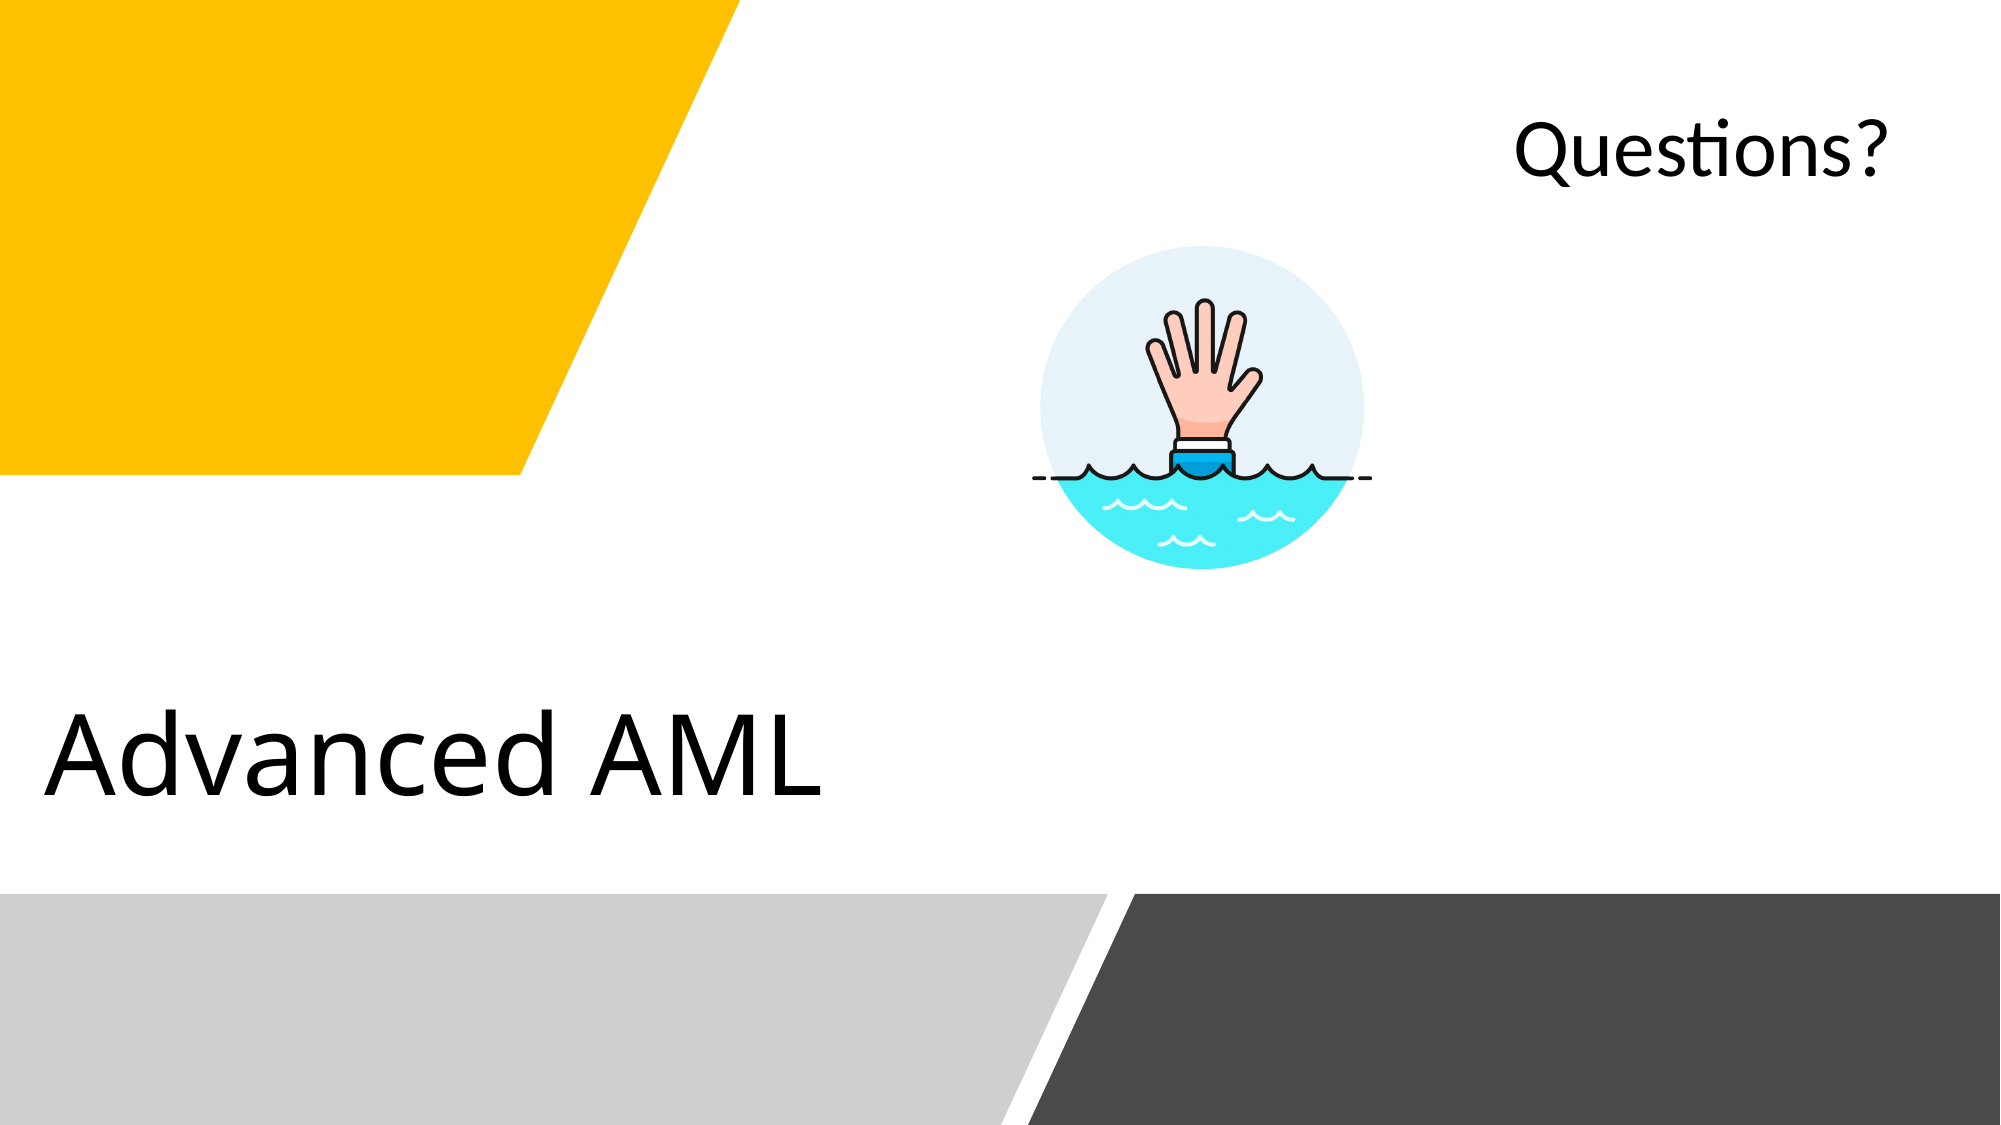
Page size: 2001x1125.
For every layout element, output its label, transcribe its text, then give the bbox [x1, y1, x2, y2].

text_box [0, 0, 742, 477]
title Advanced AML [29, 604, 1530, 828]
text_box Questions? [1499, 85, 1908, 201]
text_box [1026, 892, 2000, 1125]
text_box [0, 892, 1110, 1125]
picture [999, 181, 1404, 634]
